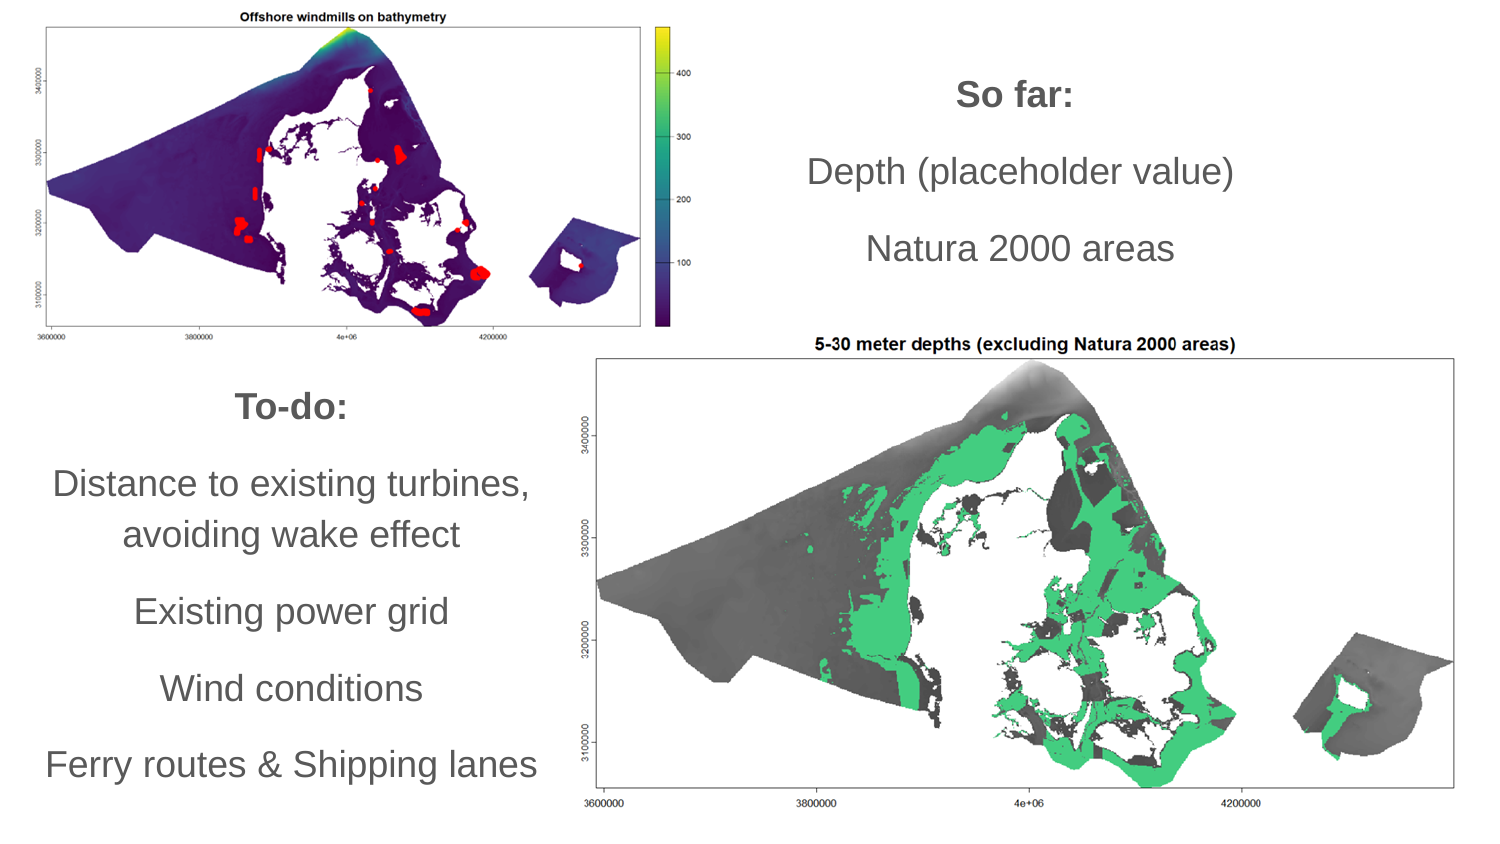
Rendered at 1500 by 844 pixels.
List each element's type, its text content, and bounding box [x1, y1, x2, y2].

picture [0, 0, 1467, 824]
list So far: Depth (placeholder value) Natura 2000 areas [736, 48, 1305, 300]
list To-do: Distance to existing turbines, avoiding wake effect Existing power grid Wind conditions Ferry routes & Shipping lanes [7, 360, 569, 824]
